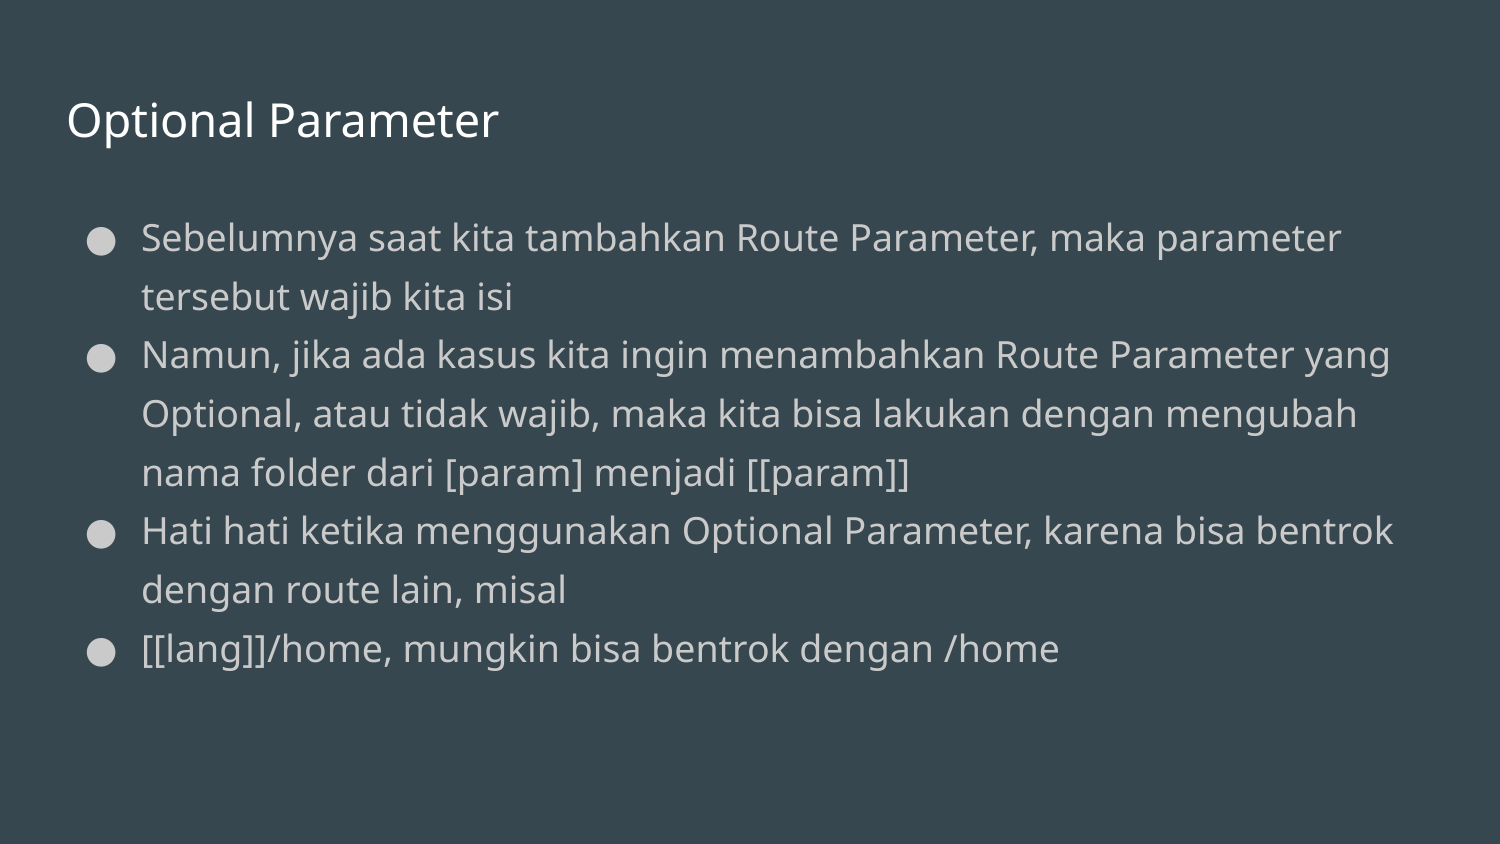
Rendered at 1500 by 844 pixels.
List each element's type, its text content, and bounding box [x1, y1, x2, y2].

title Optional Parameter [51, 72, 1449, 167]
list Sebelumnya saat kita tambahkan Route Parameter, maka parameter tersebut wajib kita isi Namun, jika ada kasus kita ingin menambahkan Route Parameter yang Optional, atau tidak wajib, maka kita bisa lakukan dengan mengubah nama folder dari [param] menjadi [[param]] Hati hati ketika menggunakan Optional Parameter, karena bisa bentrok dengan route lain, misal [[lang]]/home, mungkin bisa bentrok dengan /home [51, 189, 1449, 750]
